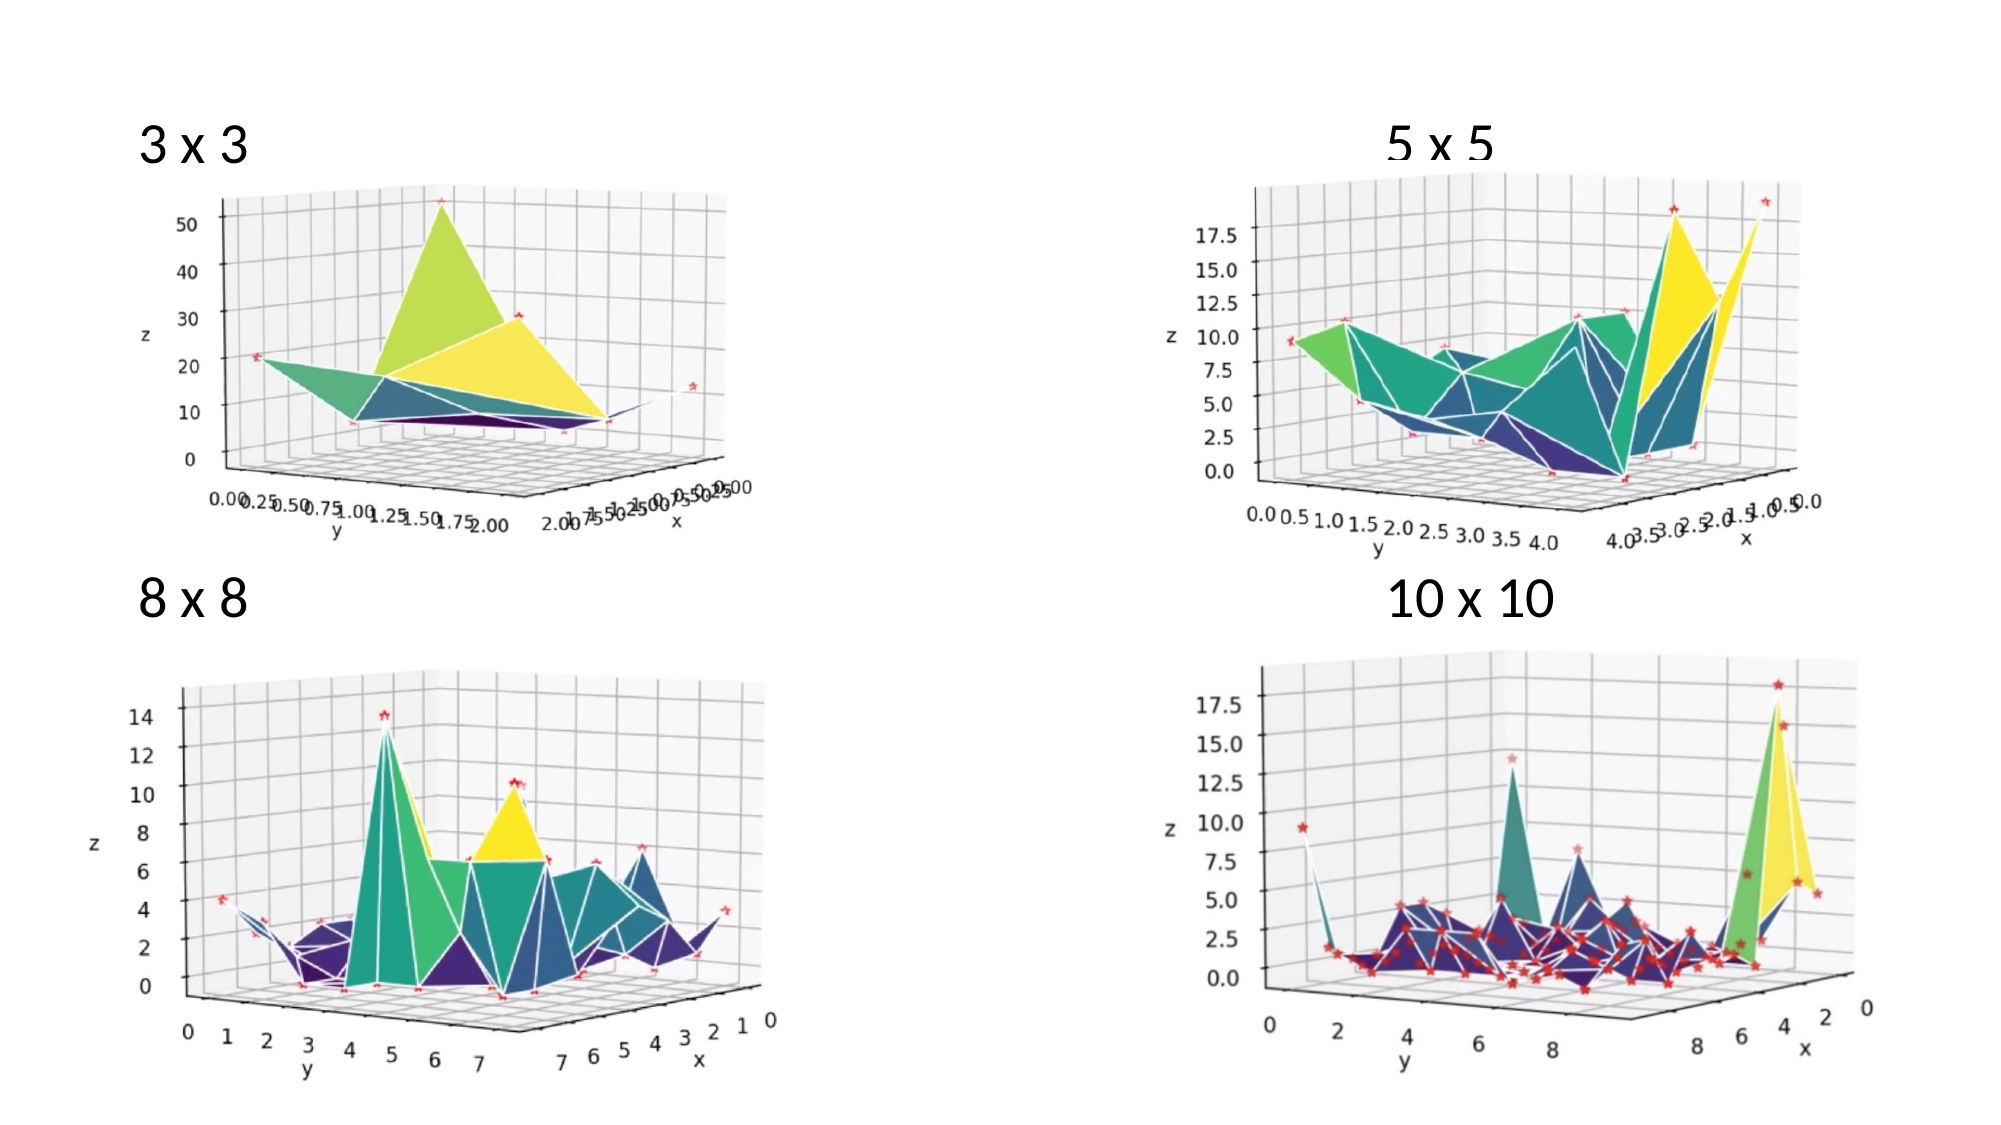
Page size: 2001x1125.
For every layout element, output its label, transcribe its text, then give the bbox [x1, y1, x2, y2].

text_box 5 x 5 [1370, 97, 1570, 160]
picture [1145, 160, 1834, 569]
text_box 3 x 3 [123, 97, 323, 178]
picture [84, 658, 793, 1103]
picture [123, 178, 780, 557]
text_box 8 x 8 [123, 557, 323, 637]
text_box 10 x 10 [1370, 569, 1598, 632]
picture [1145, 632, 1901, 1078]
